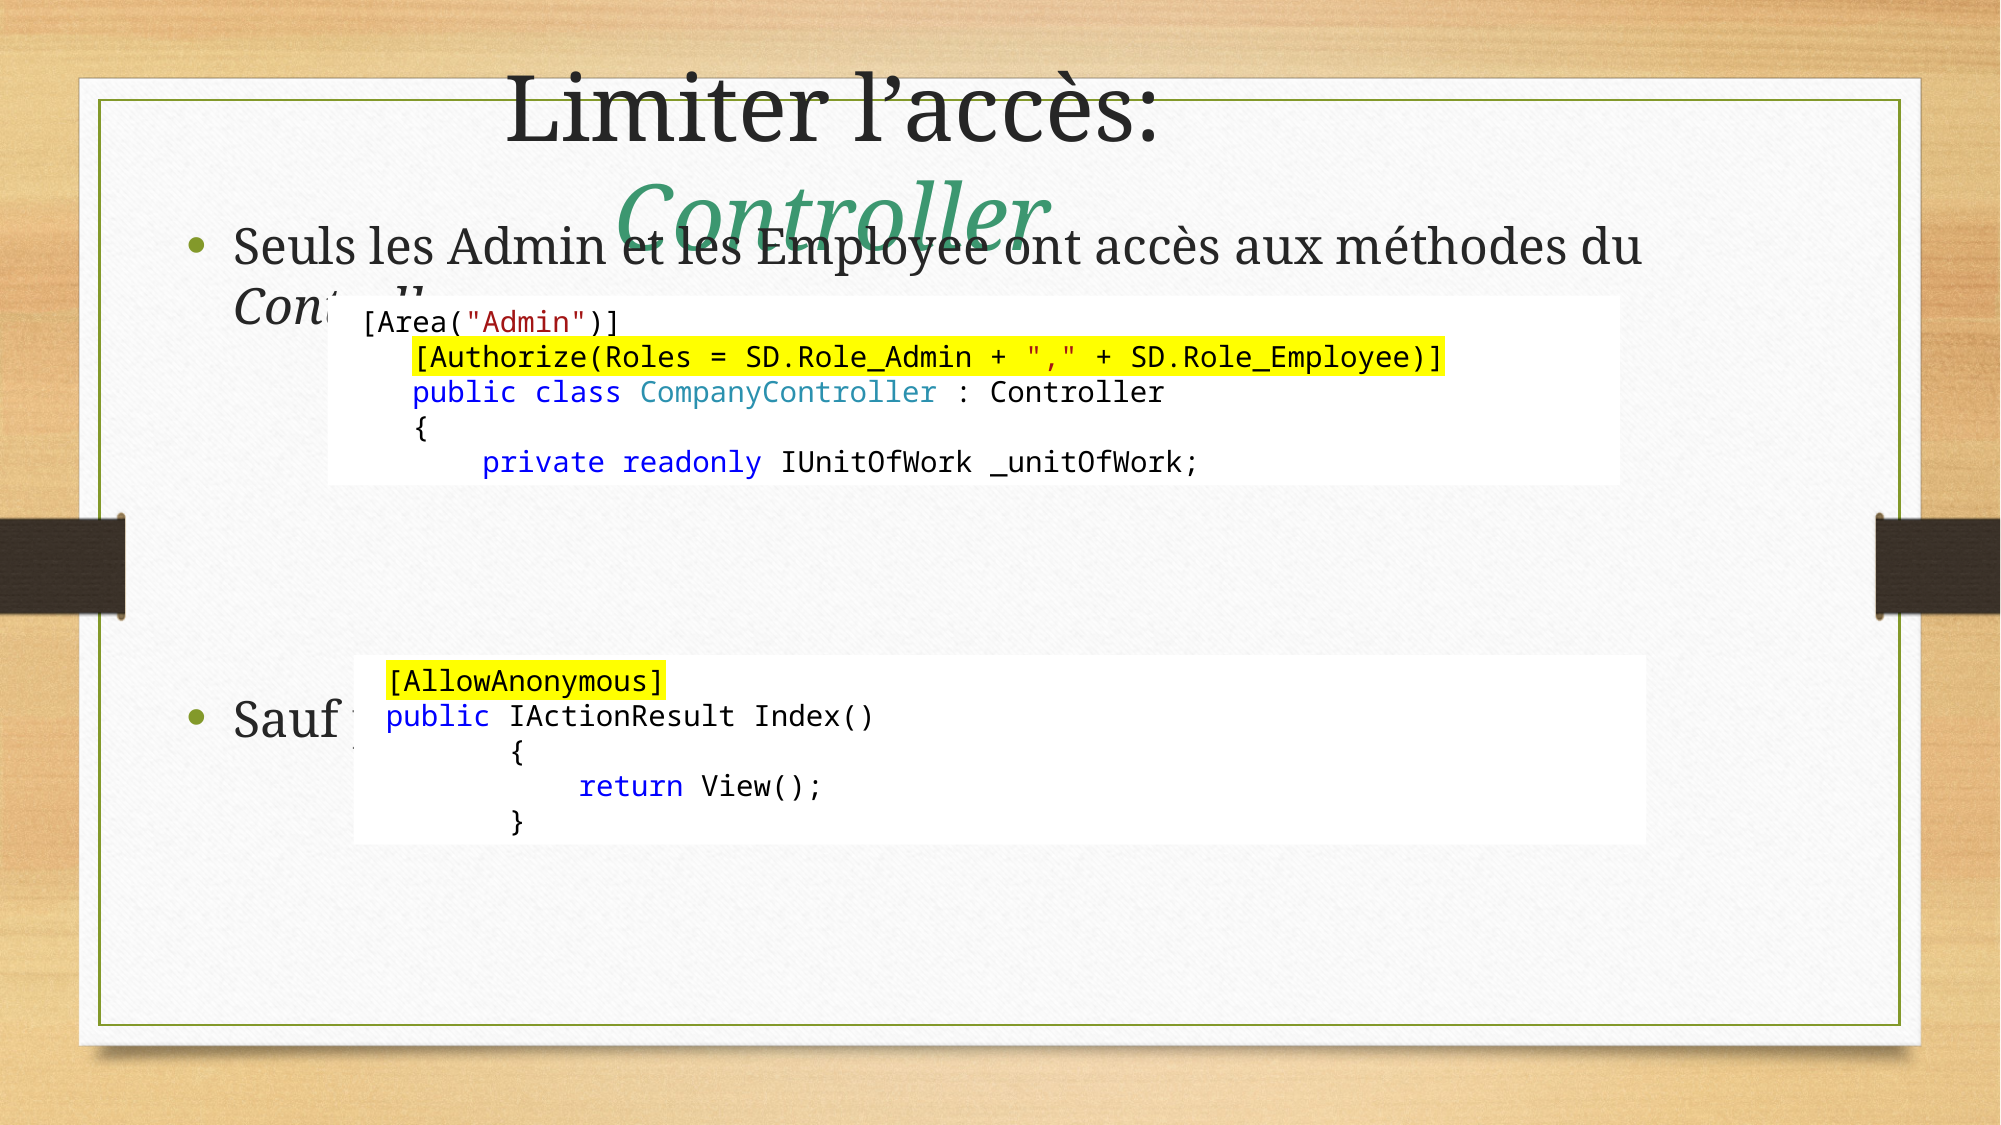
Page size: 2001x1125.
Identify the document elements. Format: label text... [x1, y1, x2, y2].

picture [0, 0, 2001, 1125]
text_box [Area("Admin")] [Authorize(Roles = SD.Role_Admin + "," + SD.Role_Employee)] public class CompanyController : Controller { private readonly IUnitOfWork _unitOfWork; [327, 295, 1621, 486]
title Limiter l’accès: Controller [274, 35, 1393, 207]
subtitle Seuls les Admin et les Employee ont accès aux méthodes du Controller Sauf pour cette méthode: tout le monde a accès [171, 207, 1743, 933]
text_box [AllowAnonymous] public IActionResult Index() { return View(); } [353, 655, 1647, 845]
